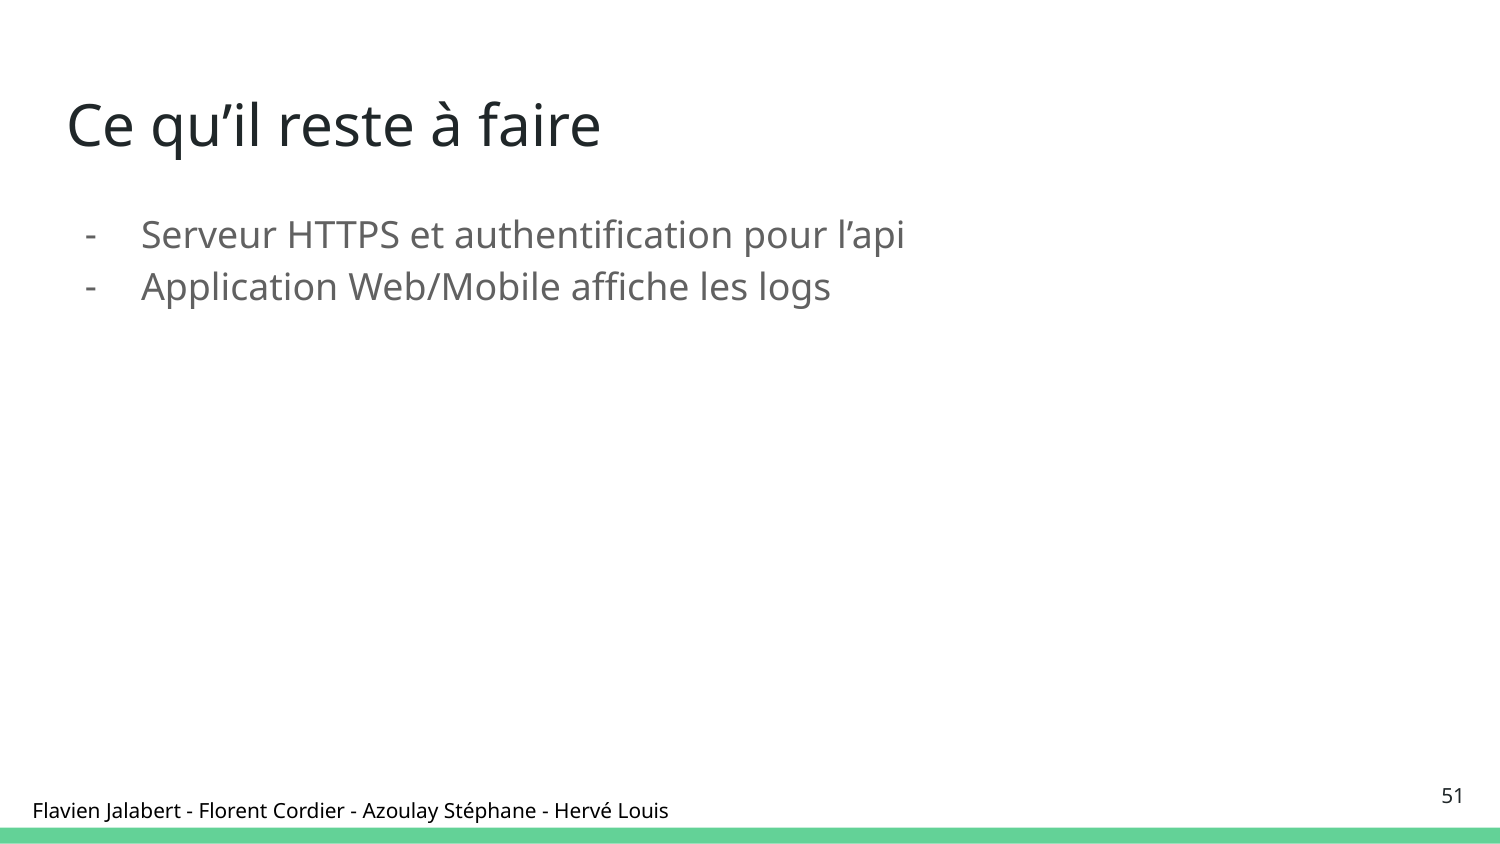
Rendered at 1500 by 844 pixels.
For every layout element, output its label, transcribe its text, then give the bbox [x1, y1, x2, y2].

slide_number ‹#› [1389, 764, 1480, 830]
list Serveur HTTPS et authentification pour l’api Application Web/Mobile affiche les logs [51, 189, 1449, 750]
title Ce qu’il reste à faire [51, 72, 1449, 167]
